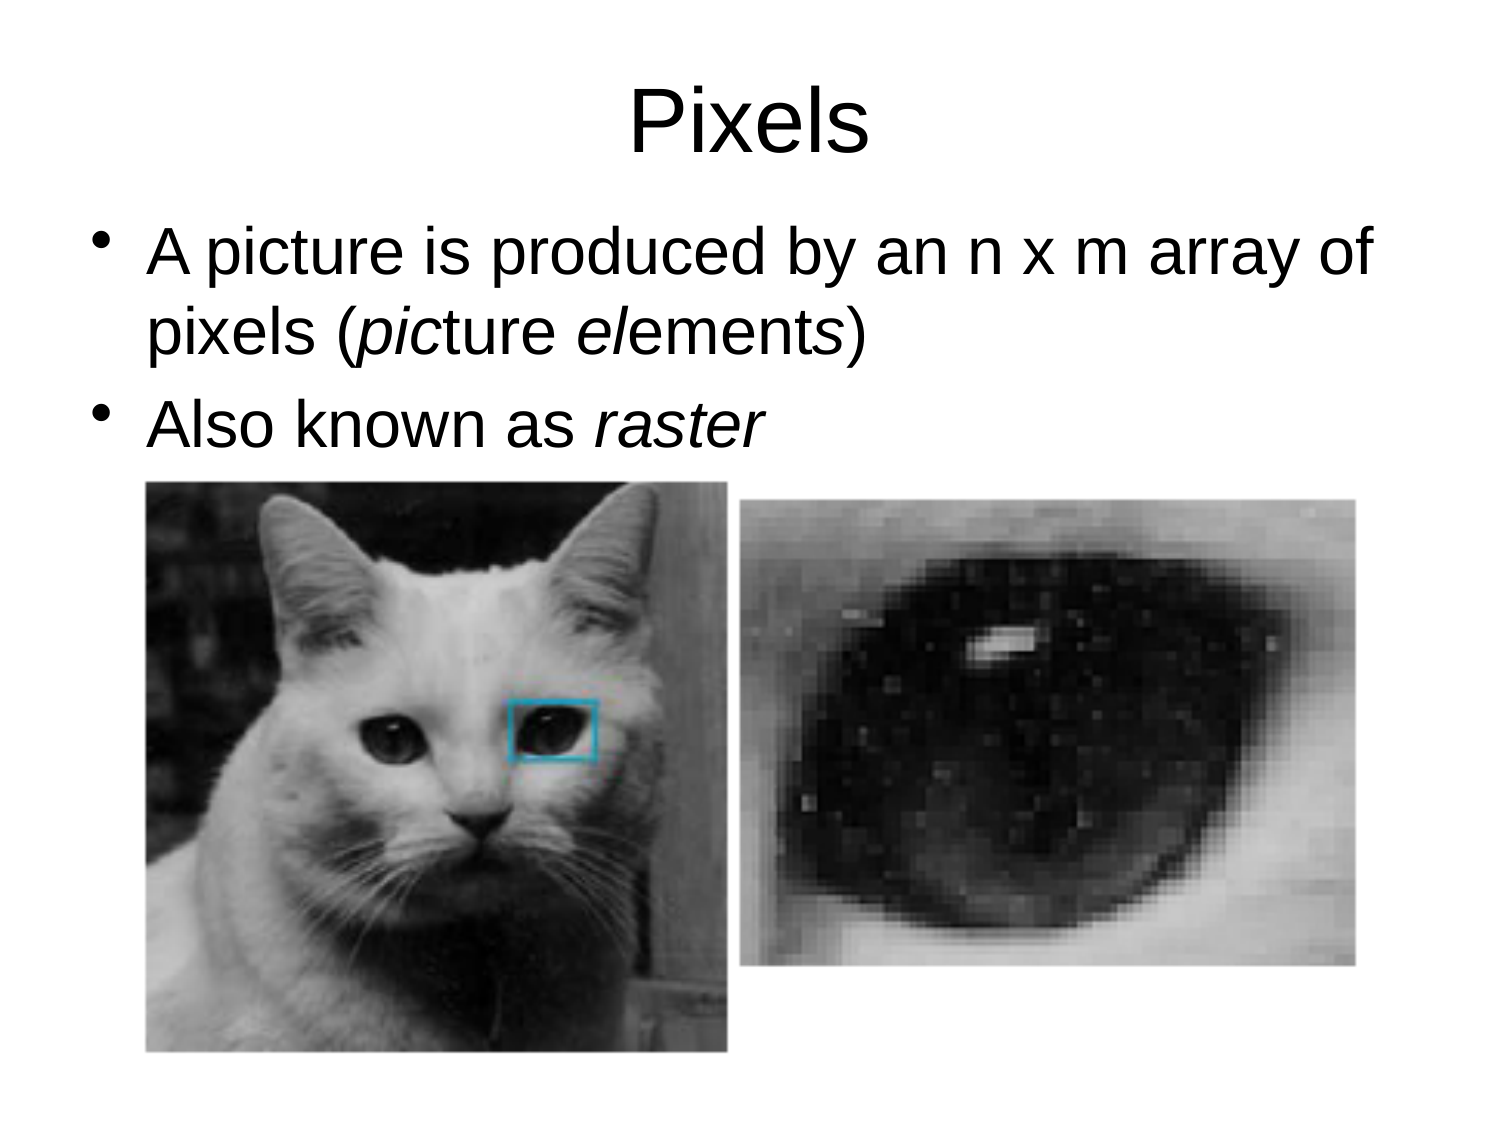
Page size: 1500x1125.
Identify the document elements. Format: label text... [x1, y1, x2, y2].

list A picture is produced by an n x m array of pixels (picture elements) Also known as raster [75, 200, 1425, 1005]
picture [124, 462, 1401, 1077]
title Pixels [75, 45, 1425, 188]
